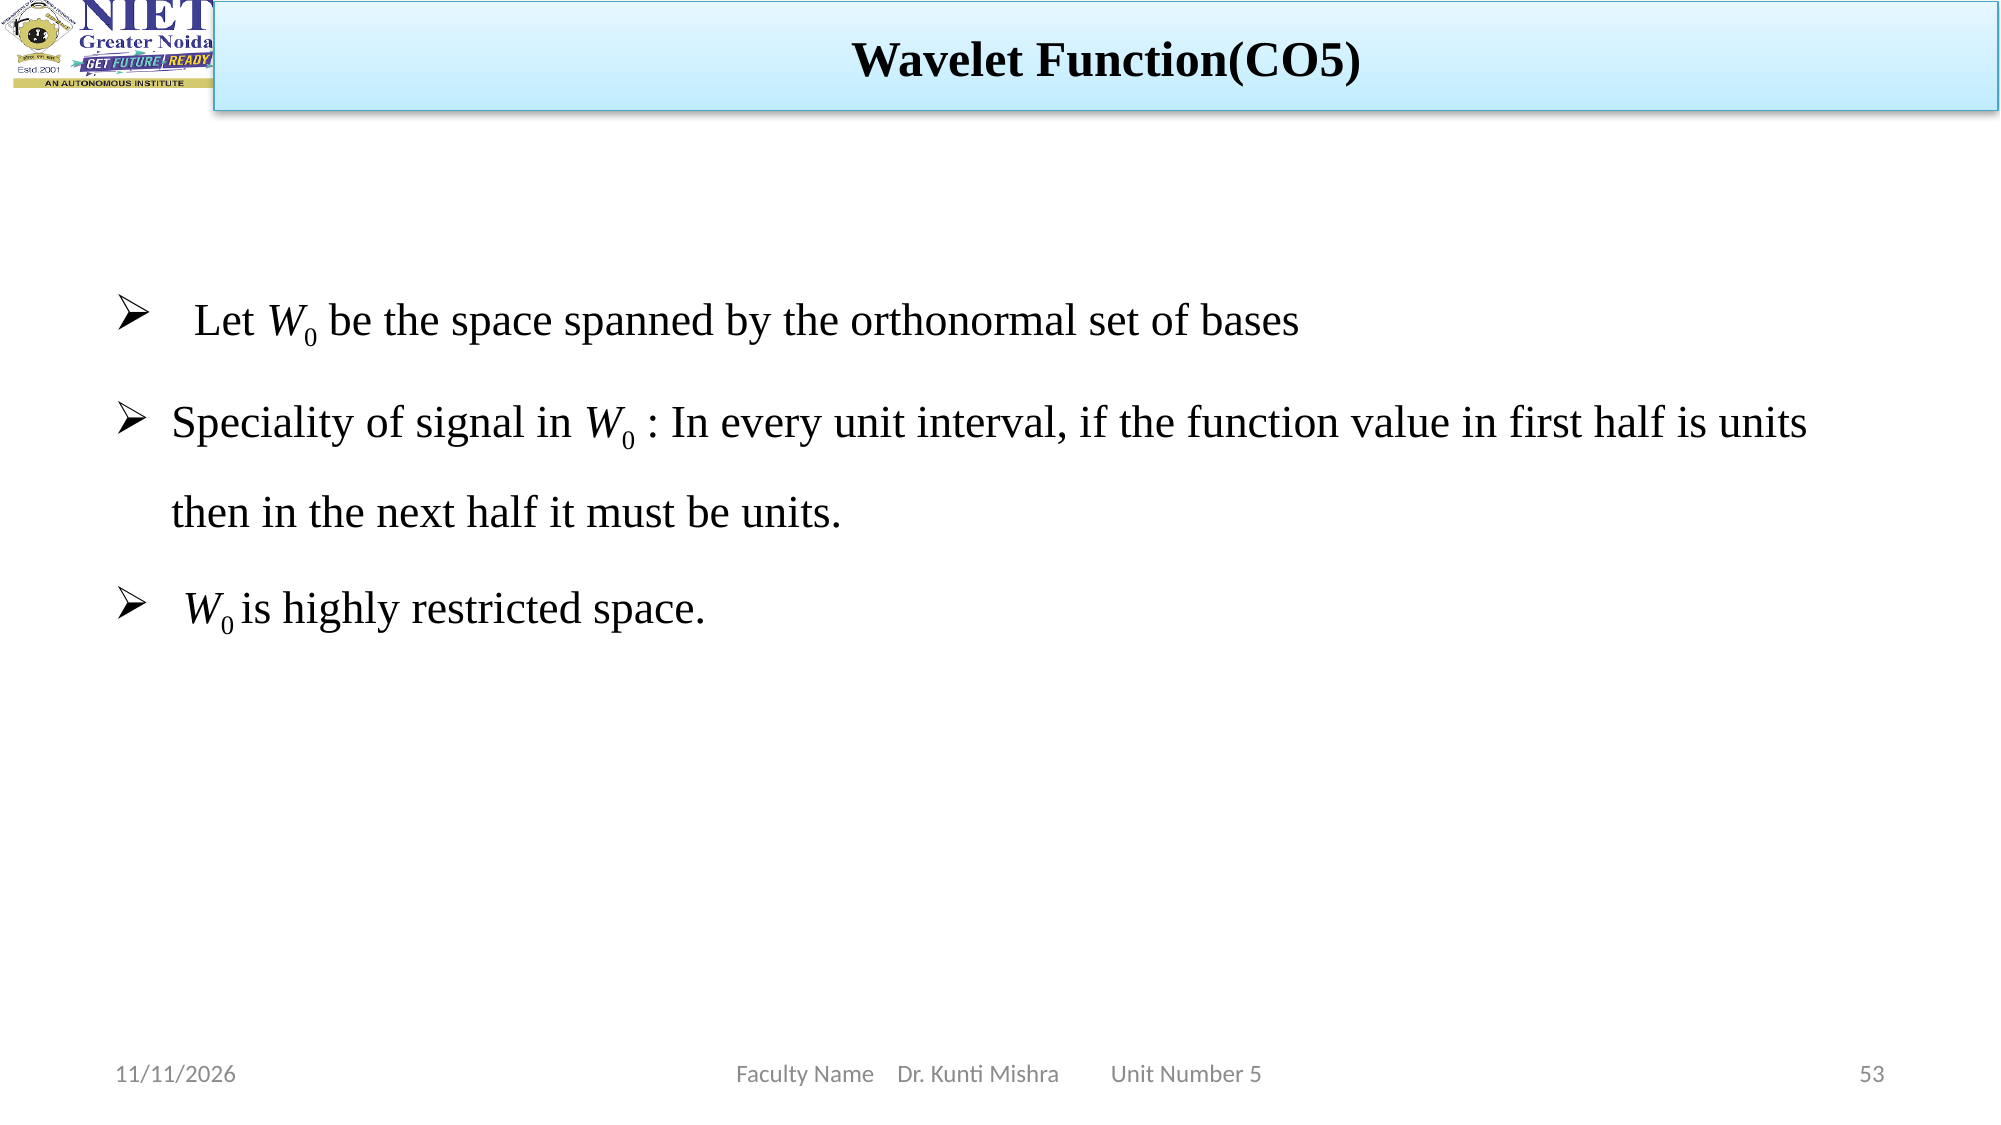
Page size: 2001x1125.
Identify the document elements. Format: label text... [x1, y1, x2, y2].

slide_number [99, 1042, 567, 1103]
slide_number 53 [1433, 1042, 1900, 1103]
picture [1, 0, 215, 88]
text_box Wavelet Function(CO5) [213, 1, 1999, 111]
footer Faculty Name Dr. Kunti Mishra Unit Number 5 [683, 1042, 1317, 1103]
